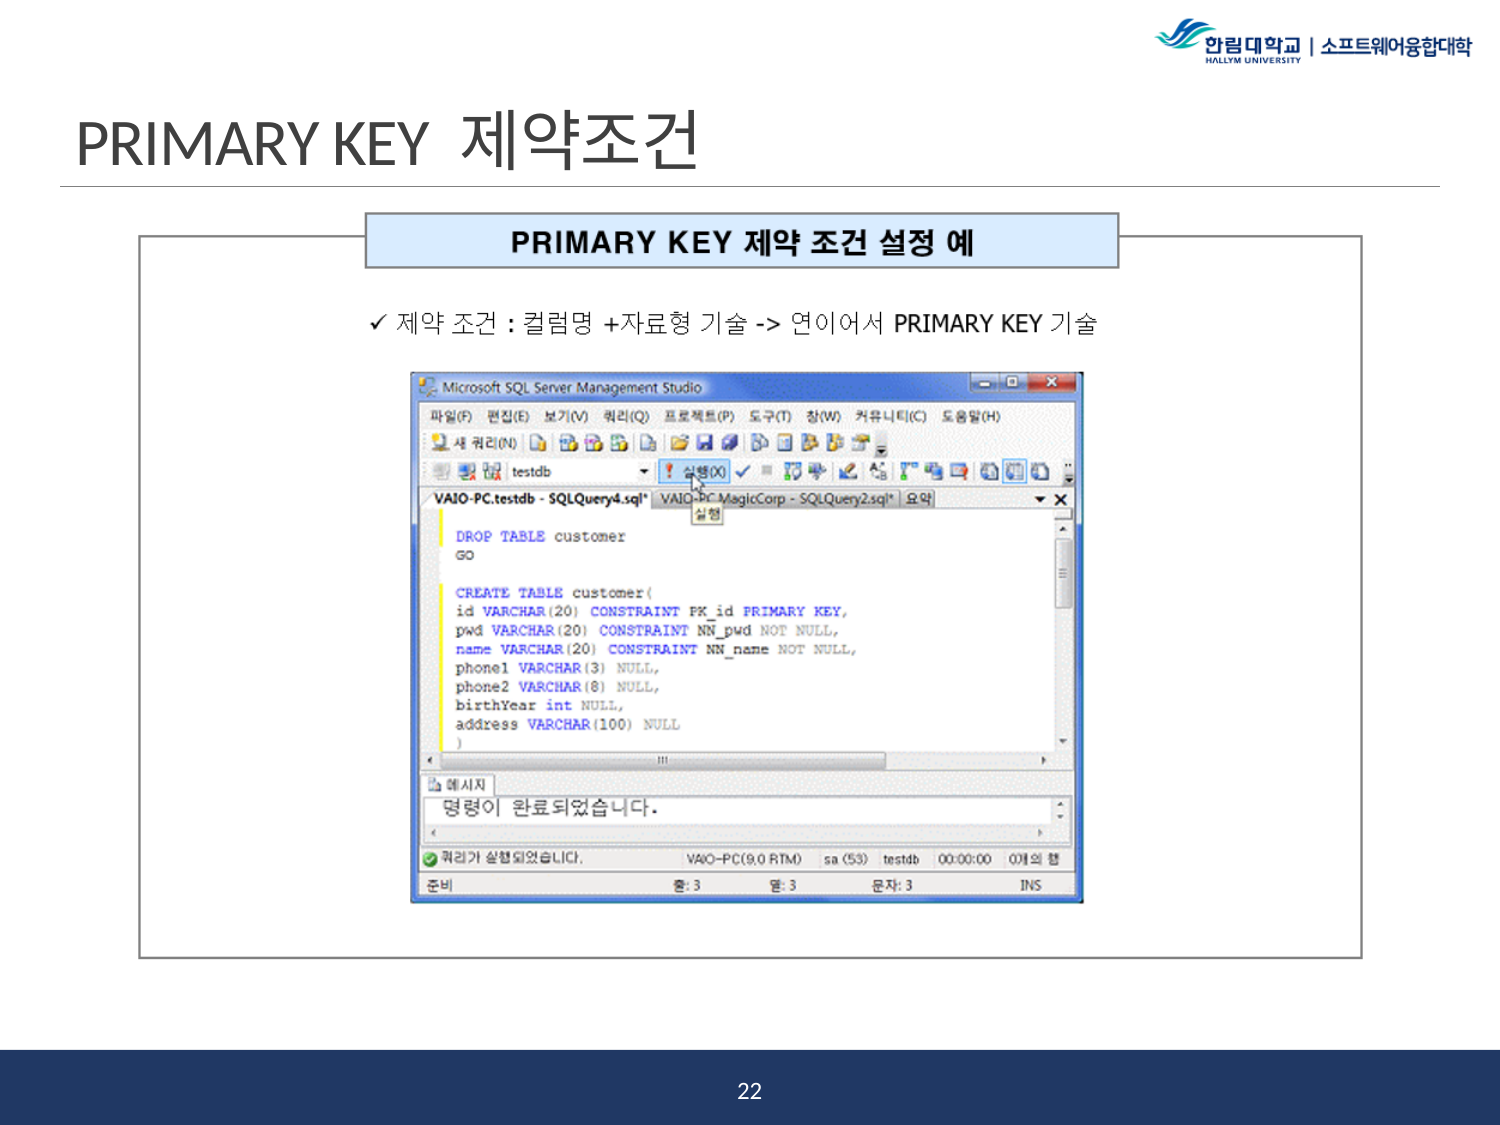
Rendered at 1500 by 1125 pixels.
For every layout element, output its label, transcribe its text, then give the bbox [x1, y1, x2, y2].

title PRIMARY KEY 제약조건 [60, 62, 1440, 187]
picture [1148, 7, 1483, 76]
slide_number 21 [669, 1059, 831, 1120]
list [124, 203, 1376, 982]
